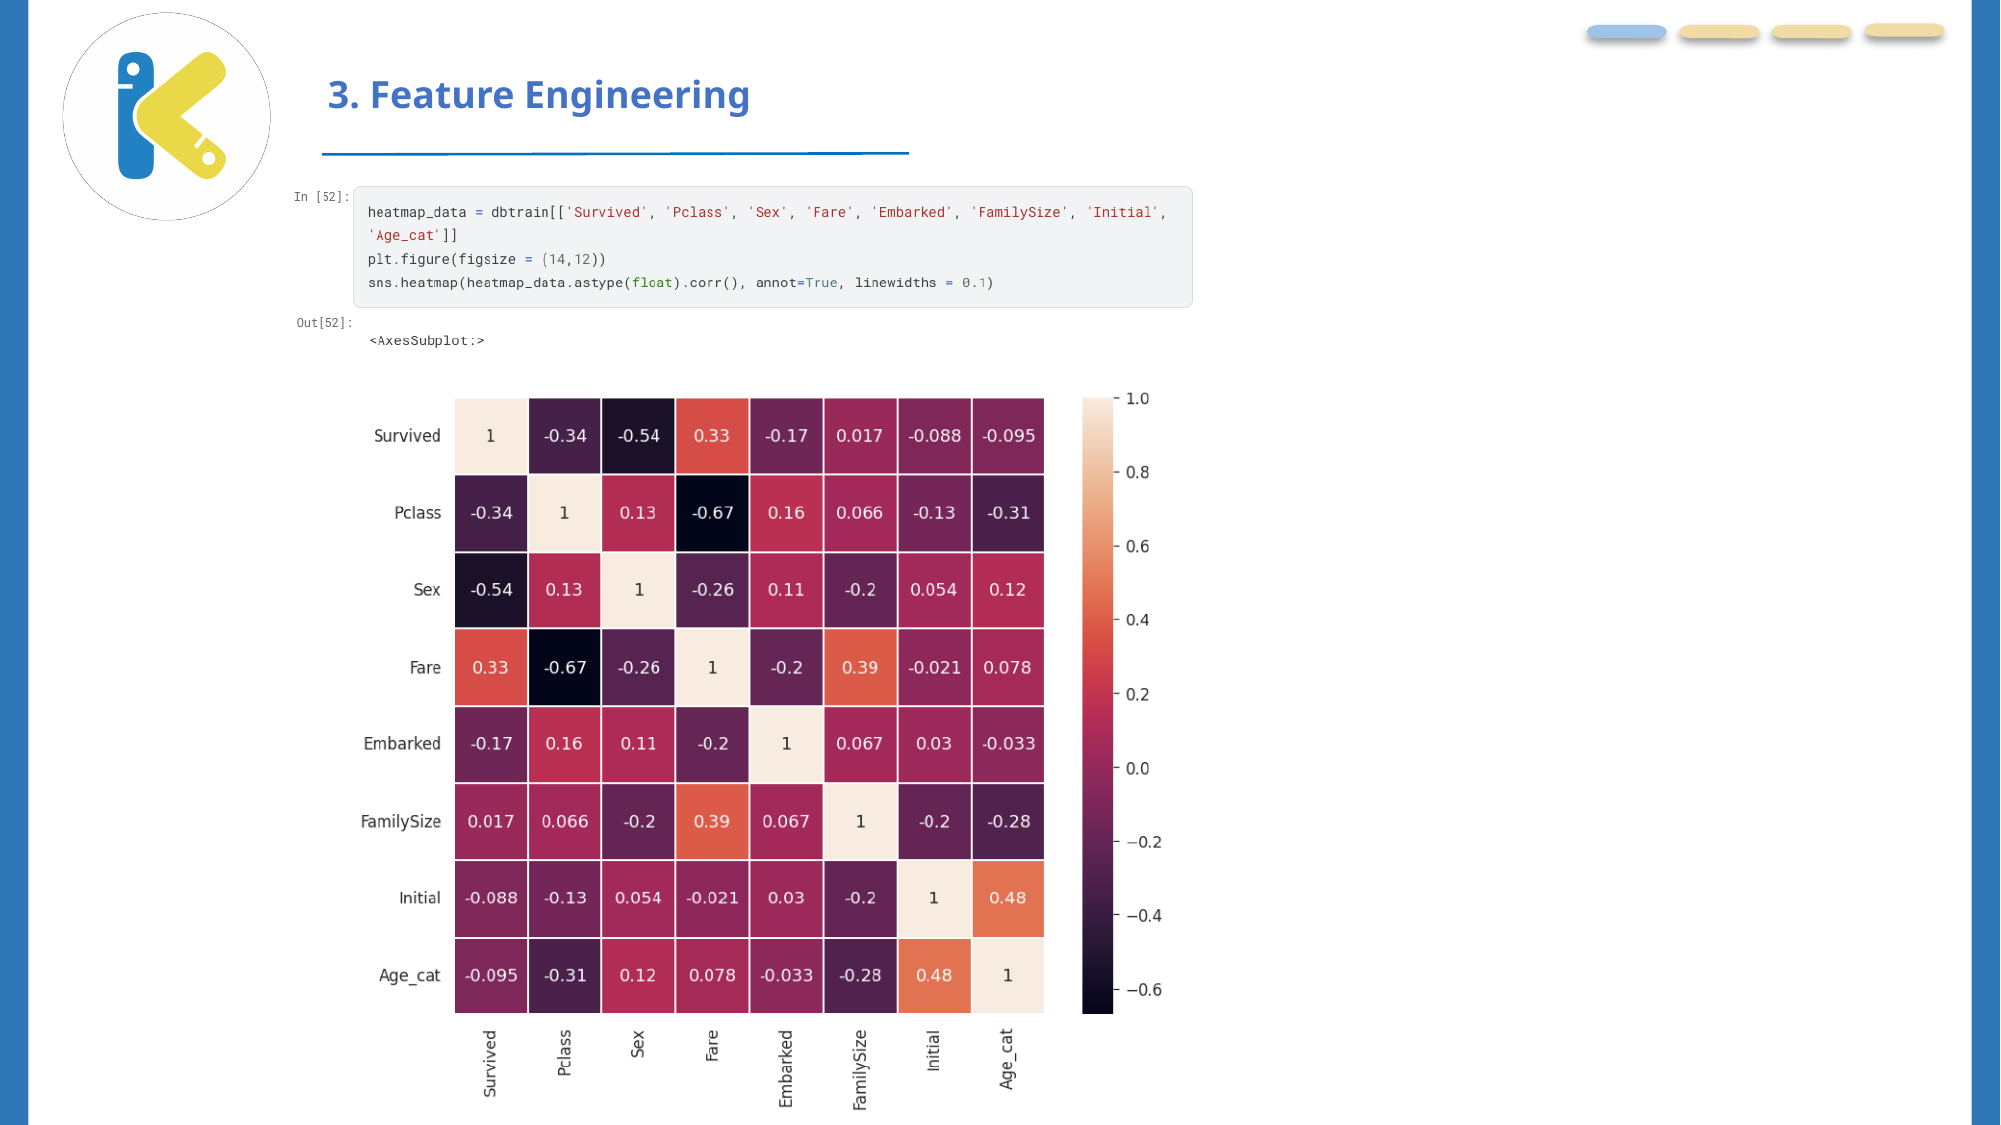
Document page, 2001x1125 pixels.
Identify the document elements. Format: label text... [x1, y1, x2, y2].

text_box [1585, 23, 1669, 40]
text_box [0, 0, 29, 1125]
text_box [1863, 22, 1946, 38]
text_box [1678, 23, 1761, 40]
text_box 3. Feature Engineering [312, 48, 865, 138]
text_box [1971, 0, 2000, 1125]
text_box [1770, 23, 1854, 40]
picture [51, 3, 1203, 1123]
